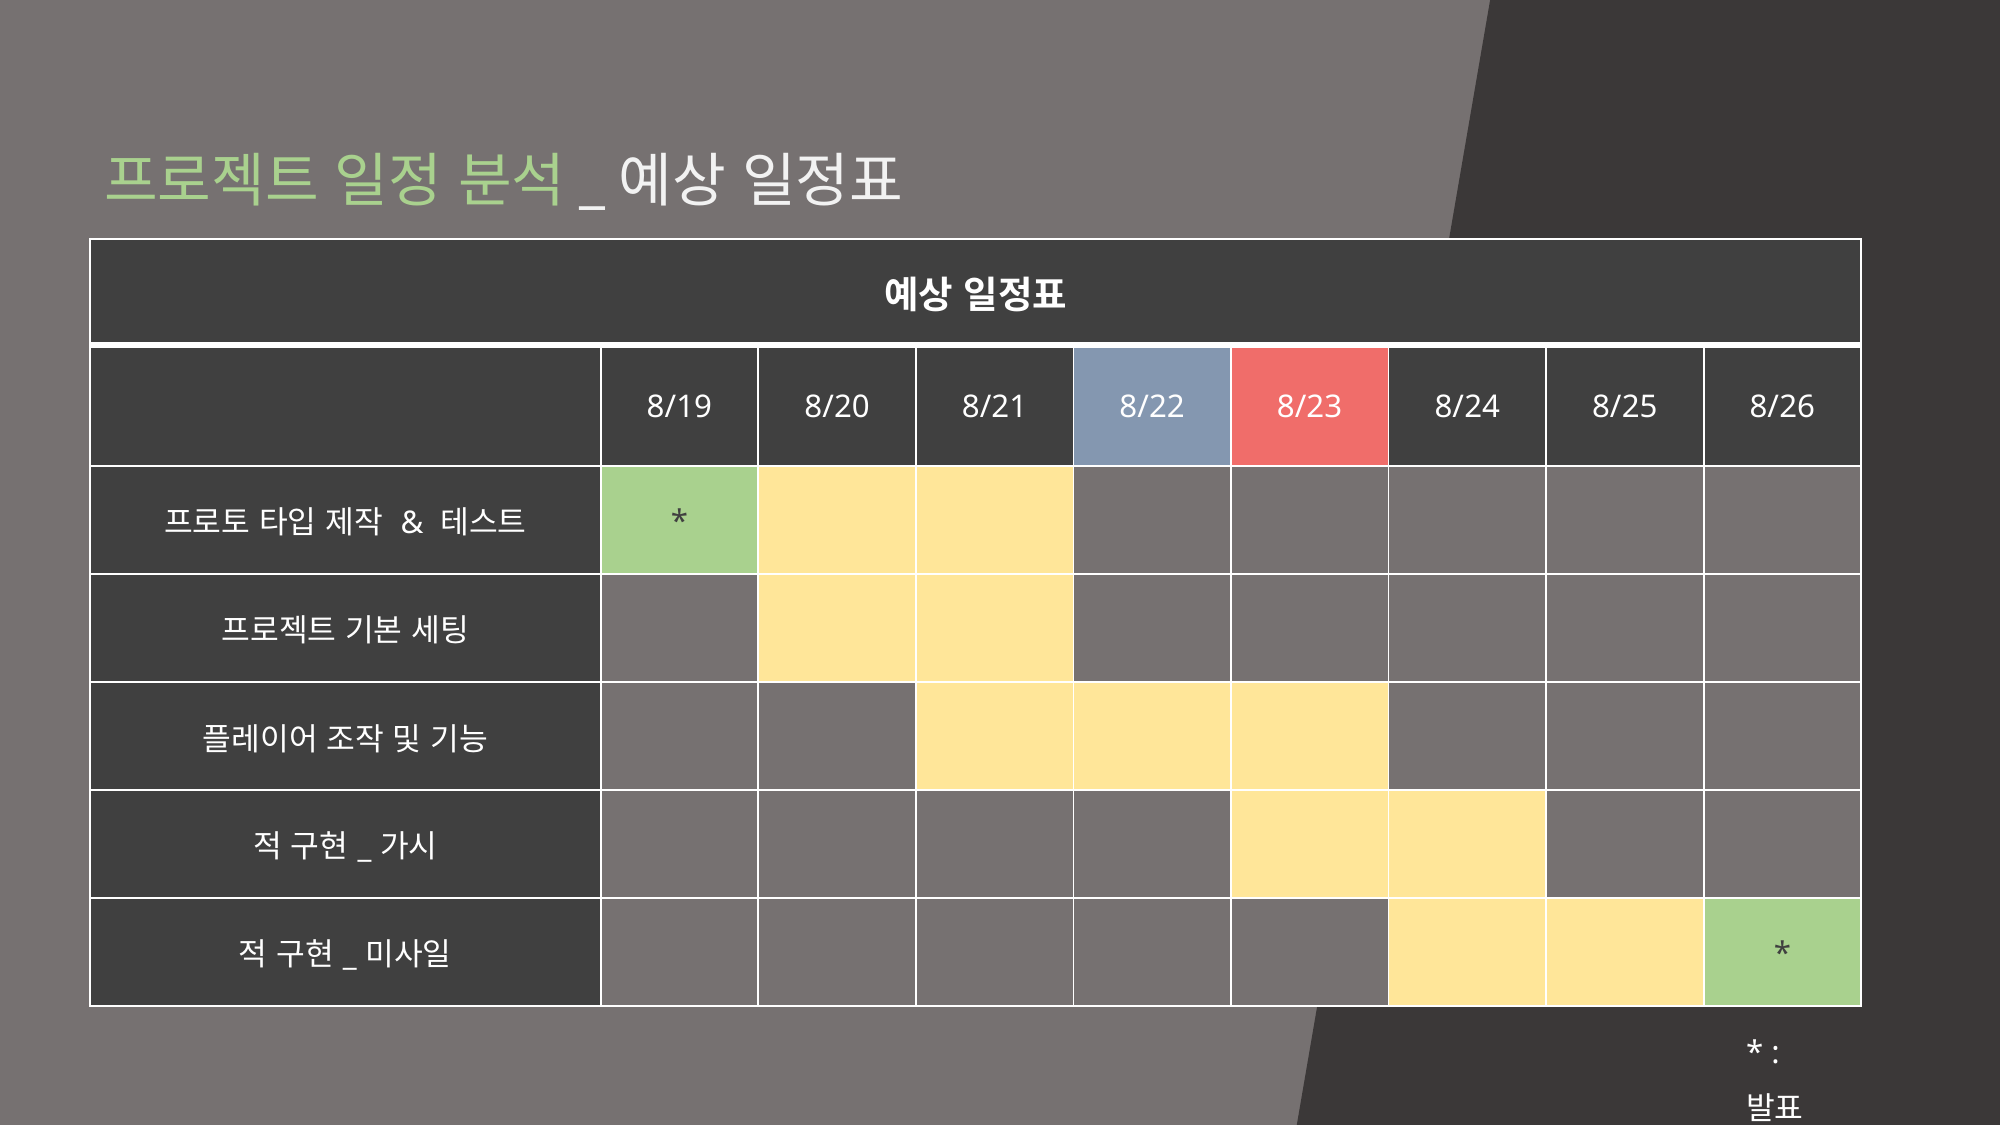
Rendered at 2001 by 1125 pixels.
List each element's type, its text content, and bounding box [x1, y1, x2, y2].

table_cell [1074, 791, 1230, 897]
table_cell [1232, 467, 1388, 573]
table_cell 8/25 [1547, 348, 1703, 465]
table_cell [602, 575, 757, 681]
table_cell [759, 467, 915, 573]
table_cell 8/21 [917, 348, 1073, 465]
text_box * : 발표 [1656, 1006, 1862, 1125]
table_cell 8/22 [1074, 348, 1230, 465]
table_cell [1074, 575, 1230, 681]
table_cell 프로토 타입 제작 & 테스트 [91, 467, 600, 573]
table_header 예상 일정표 [91, 240, 1860, 342]
table_cell * [1705, 899, 1860, 1005]
table_cell [759, 899, 915, 1005]
table_cell [91, 348, 600, 465]
table_cell [1232, 683, 1388, 789]
table_cell [759, 683, 915, 789]
table_cell [1389, 683, 1545, 789]
table_cell [1705, 575, 1860, 681]
text_box [1448, 0, 2000, 1125]
table_cell [1074, 467, 1230, 573]
table_cell [1074, 899, 1230, 1005]
table_cell [1389, 899, 1545, 1005]
table_cell 적 구현_미사일 [91, 899, 600, 1005]
table_cell 8/23 [1232, 348, 1388, 465]
table_cell [917, 683, 1073, 789]
table_cell [1389, 467, 1545, 573]
table_cell 플레이어 조작 및 기능 [91, 683, 600, 789]
table_cell [917, 575, 1073, 681]
table_cell [1705, 791, 1860, 897]
table_cell 8/26 [1705, 348, 1860, 465]
table_cell [1232, 899, 1388, 1005]
table_cell [917, 899, 1073, 1005]
table_cell [1547, 899, 1703, 1005]
text_box 프로젝트 일정 분석_예상 일정표 [89, 100, 945, 221]
table_cell * [602, 467, 757, 573]
table_cell 8/19 [602, 348, 757, 465]
table_cell [759, 791, 915, 897]
text_box [1295, 1007, 1656, 1125]
table_cell [759, 575, 915, 681]
table_cell 8/24 [1389, 348, 1545, 465]
table_cell 프로젝트 기본 세팅 [91, 575, 600, 681]
table_cell [917, 467, 1073, 573]
table_cell [602, 683, 757, 789]
table_cell [602, 899, 757, 1005]
table_cell [1547, 467, 1703, 573]
table_cell [1547, 575, 1703, 681]
table_cell [917, 791, 1073, 897]
table_cell [602, 791, 757, 897]
table_cell [1705, 467, 1860, 573]
table_cell [1547, 791, 1703, 897]
table_cell [1547, 683, 1703, 789]
table_cell [1705, 683, 1860, 789]
table_cell 8/20 [759, 348, 915, 465]
table_cell [1232, 575, 1388, 681]
table_cell [1389, 791, 1545, 897]
table_cell 적 구현_가시 [91, 791, 600, 897]
table_cell [1232, 791, 1388, 897]
table_cell [1074, 683, 1230, 789]
table_cell [1389, 575, 1545, 681]
